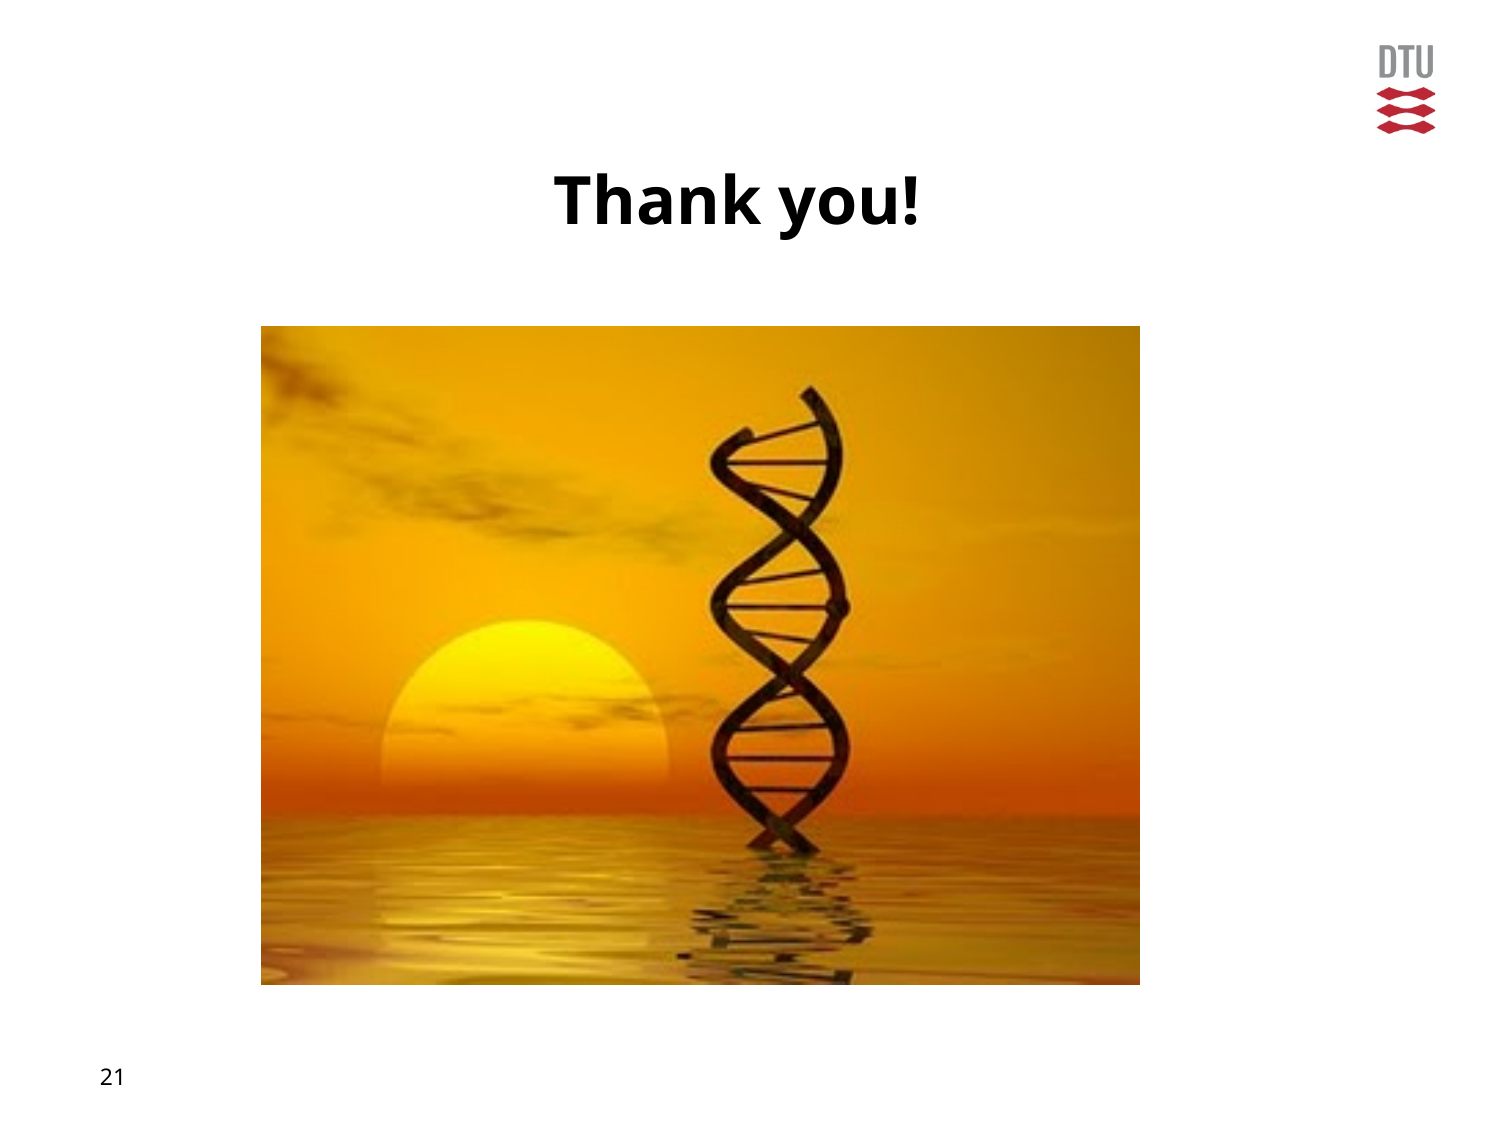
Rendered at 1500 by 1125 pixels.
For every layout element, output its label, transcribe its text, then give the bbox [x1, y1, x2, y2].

picture [261, 326, 1140, 986]
picture [1356, 45, 1436, 134]
title Thank you! [99, 49, 1376, 238]
